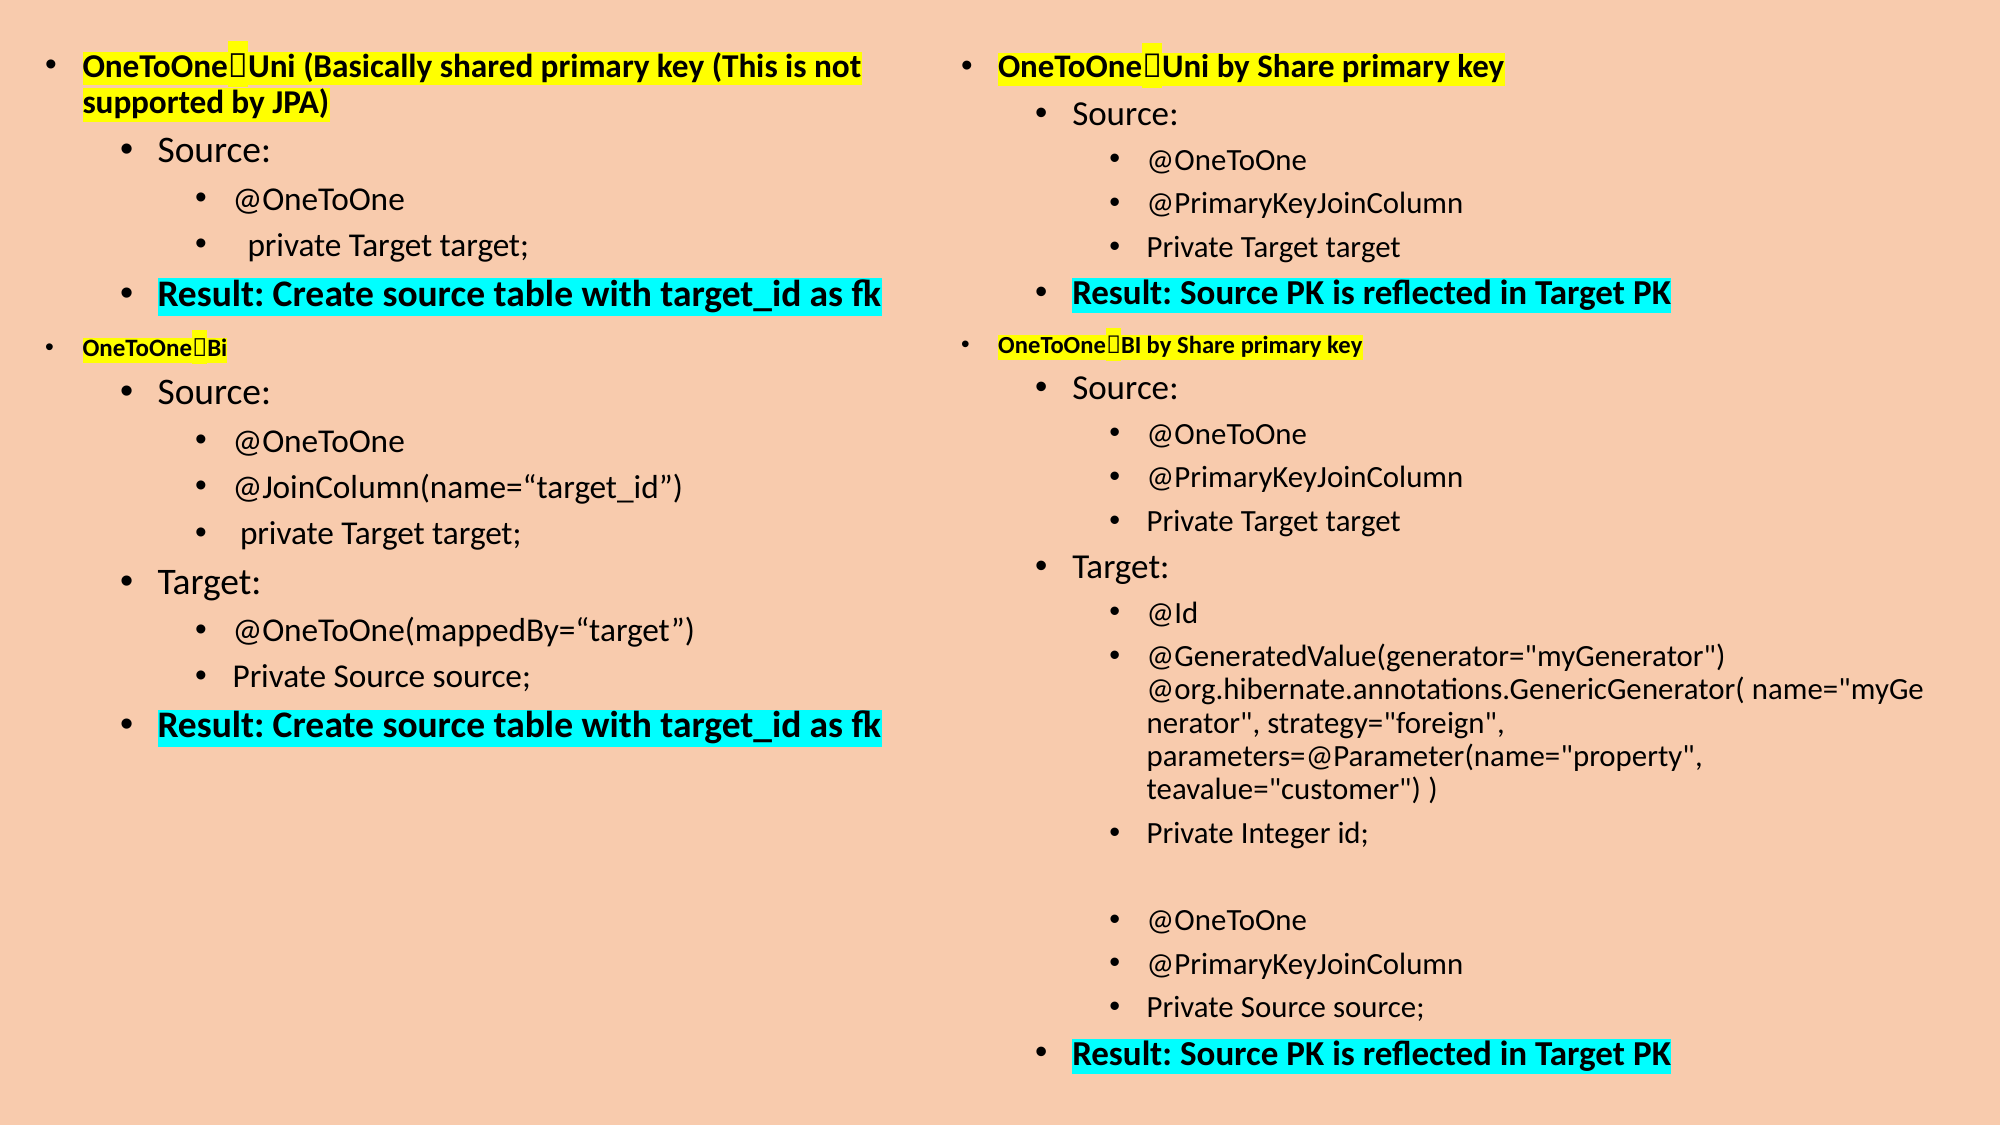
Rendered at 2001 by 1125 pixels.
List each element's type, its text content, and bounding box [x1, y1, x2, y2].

list OneToOneUni (Basically shared primary key (This is not supported by JPA) Source: @OneToOne private Target target; Result: Create source table with target_id as fk OneToOneBi Source: @OneToOne @JoinColumn(name=“target_id”) private Target target; Target: @OneToOne(mappedBy=“target”) Private Source source; Result: Create source table with target_id as fk [30, 41, 929, 1082]
text_box OneToOneUni by Share primary key Source: @OneToOne @PrimaryKeyJoinColumn Private Target target Result: Source PK is reflected in Target PK OneToOneBI by Share primary key Source: @OneToOne @PrimaryKeyJoinColumn Private Target target Target: @Id @GeneratedValue(generator="myGenerator") @org.hibernate.annotations.GenericGenerator( name="myGenerator", strategy="foreign", parameters=@Parameter(name="property", teavalue="customer") ) Private Integer id; @OneToOne @PrimaryKeyJoinColumn Private Source source; Result: Source PK is reflected in Target PK [946, 42, 1950, 1082]
